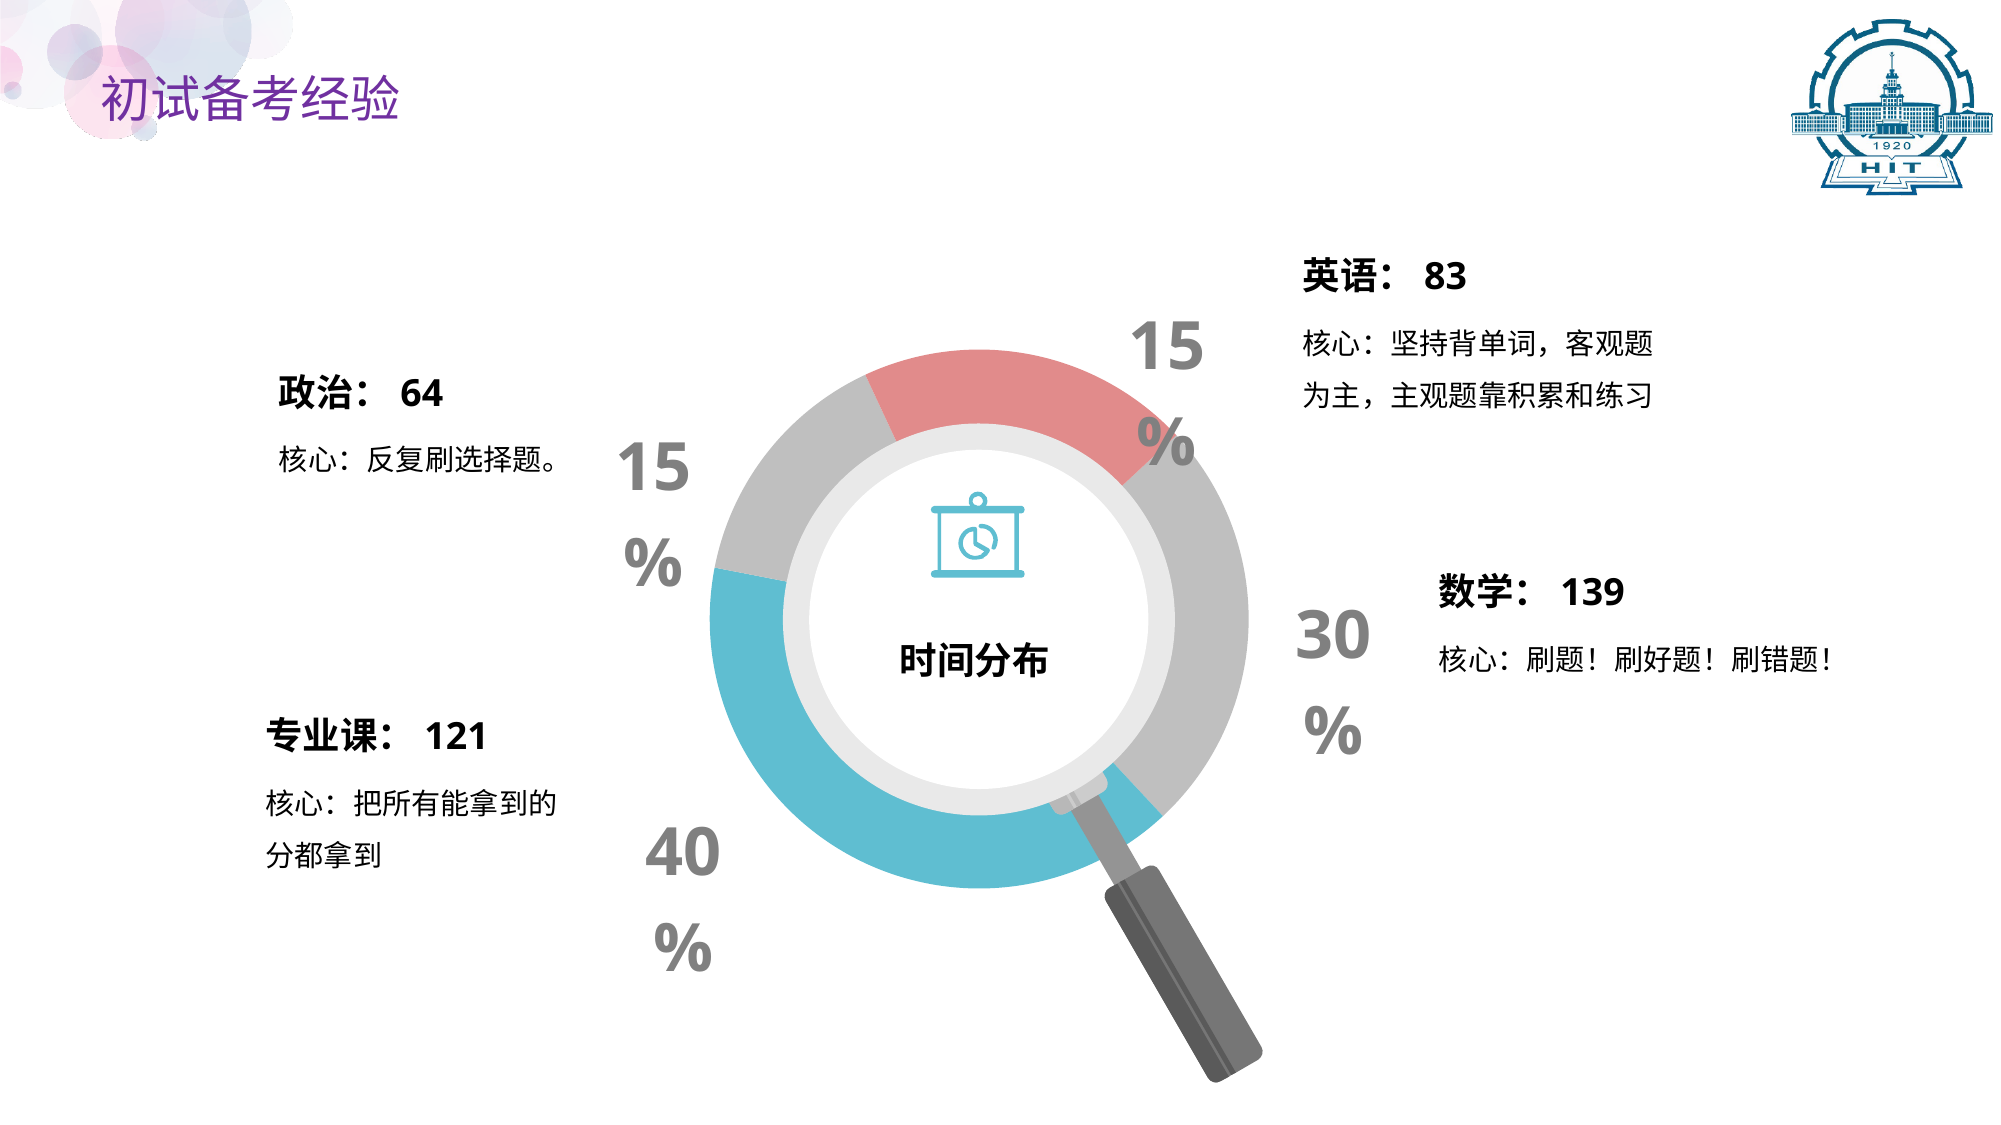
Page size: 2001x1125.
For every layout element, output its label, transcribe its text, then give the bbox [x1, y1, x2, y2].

text_box 英语：83 [1287, 244, 1590, 305]
text_box 专业课：121 [250, 704, 519, 765]
text_box 核心：坚持背单词，客观题为主，主观题靠积累和练习 [1398, 300, 1681, 421]
text_box 政治：64 [264, 361, 533, 421]
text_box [589, 287, 1398, 1027]
text_box 核心：反复刷选择题。 [264, 416, 589, 485]
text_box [0, 0, 590, 161]
text_box 数学：139 [1424, 561, 1691, 621]
text_box 核心：刷题！刷好题！刷错题！ [1424, 616, 1839, 684]
picture [1788, 4, 1995, 211]
text_box 核心：把所有能拿到的分都拿到 [250, 760, 589, 880]
